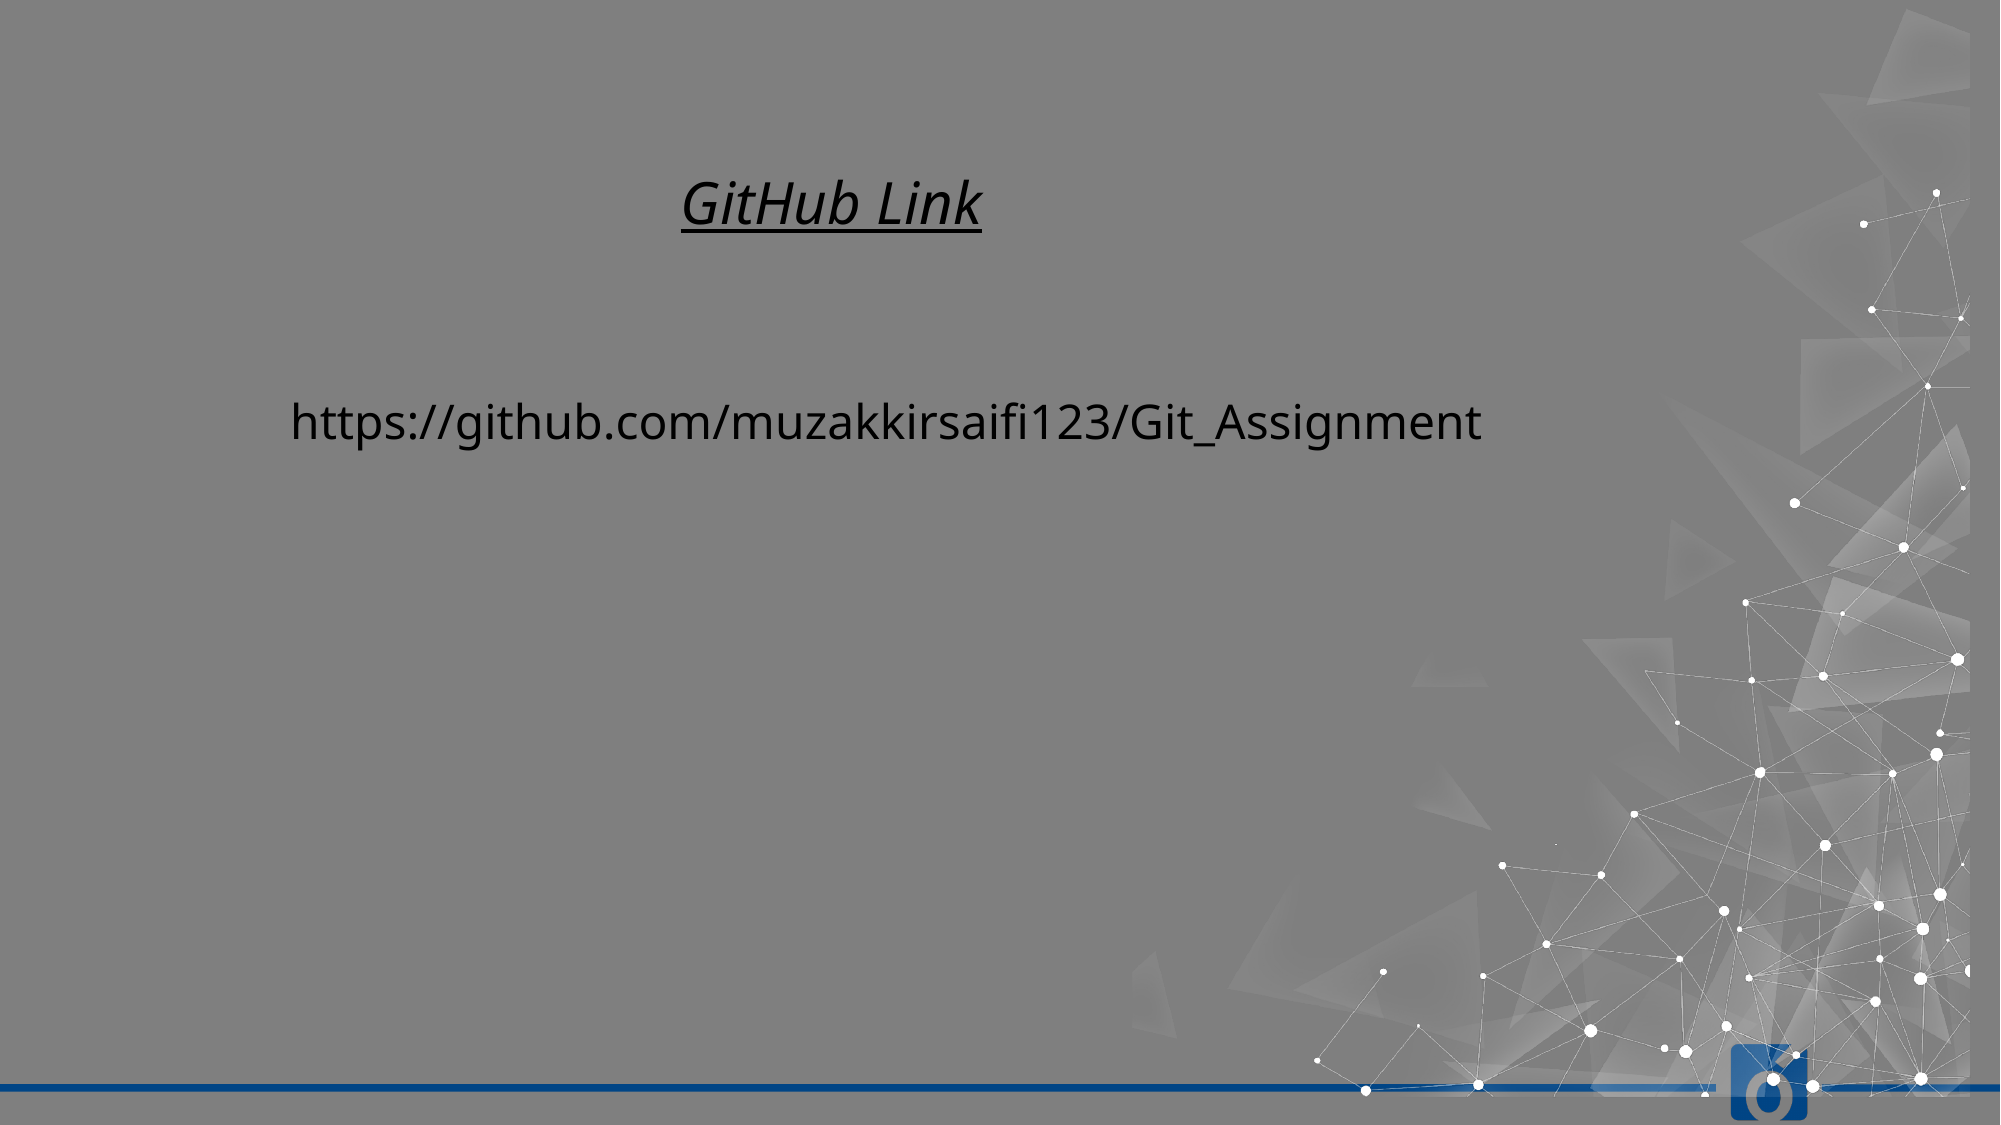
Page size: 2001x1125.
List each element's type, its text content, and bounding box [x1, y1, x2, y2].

text_box GitHub Link [665, 151, 978, 252]
text_box https://github.com/muzakkirsaifi123/Git_Assignment [275, 376, 978, 464]
picture [983, 9, 2000, 1124]
